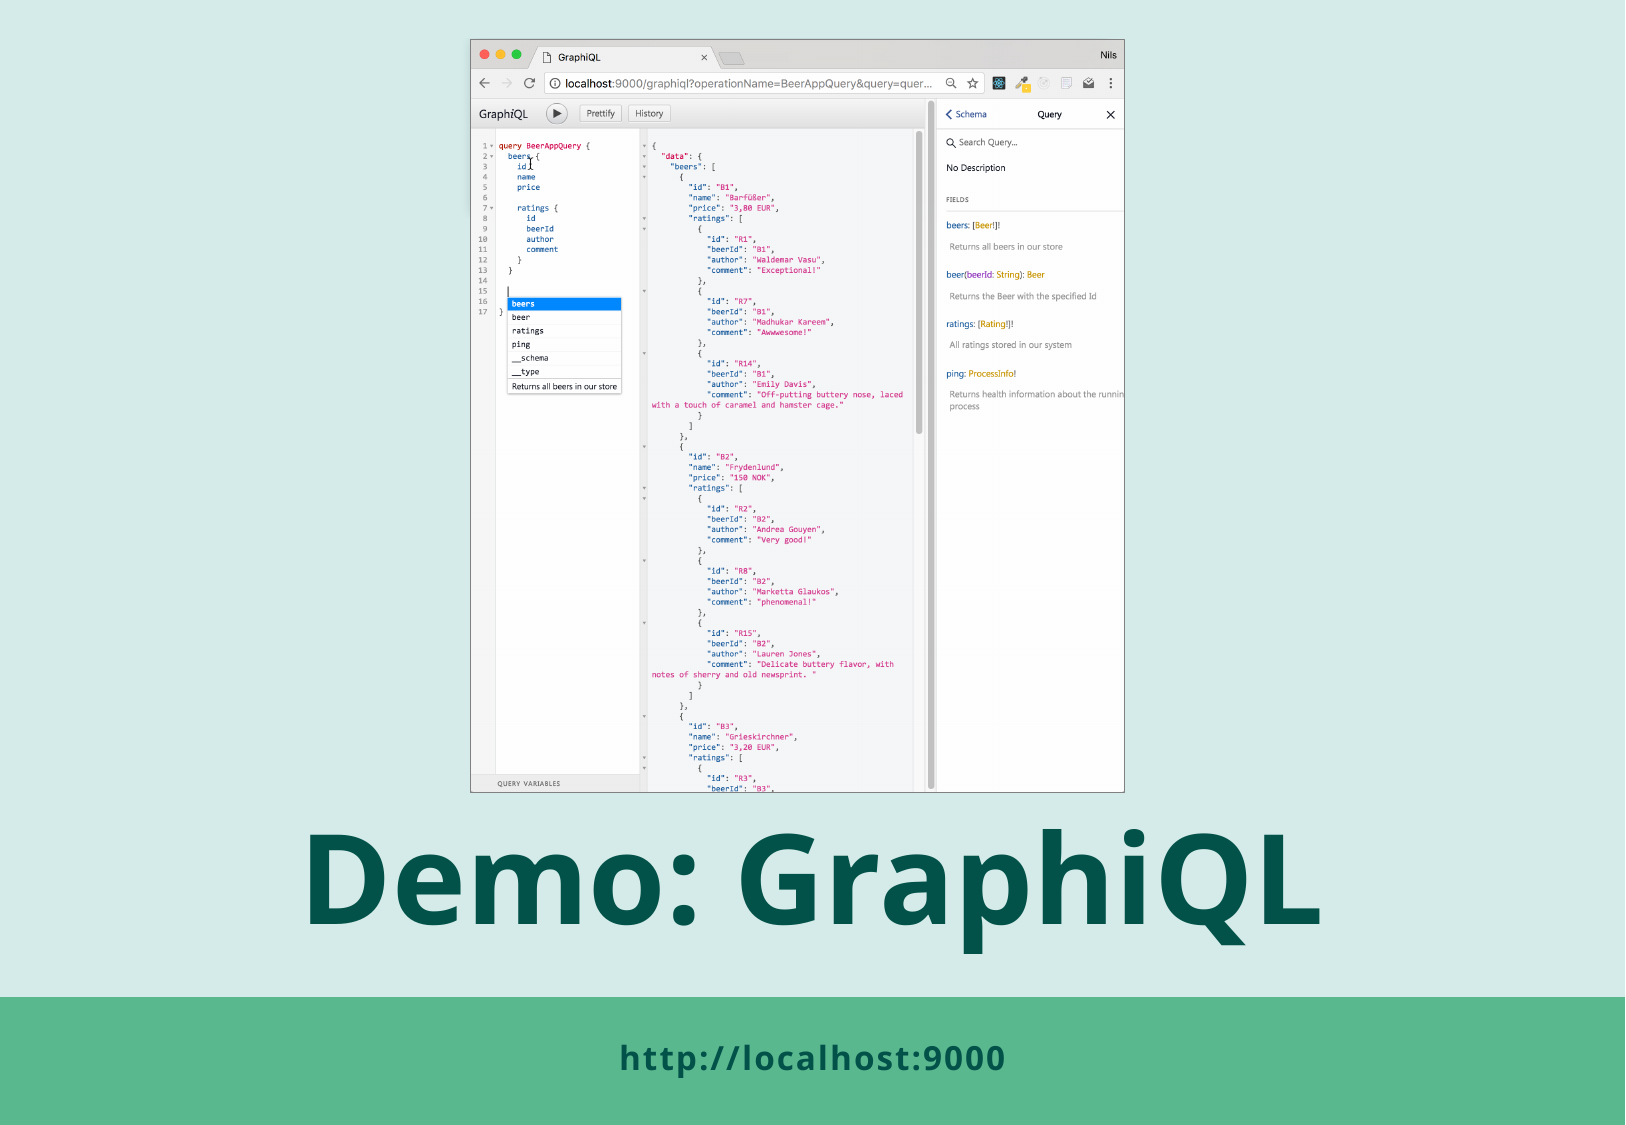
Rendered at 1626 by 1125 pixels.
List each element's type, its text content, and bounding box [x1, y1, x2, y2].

title http://localhost:9000 [0, 995, 1625, 1125]
picture [470, 39, 1125, 792]
text_box Demo: GraphiQL [0, 791, 1625, 957]
